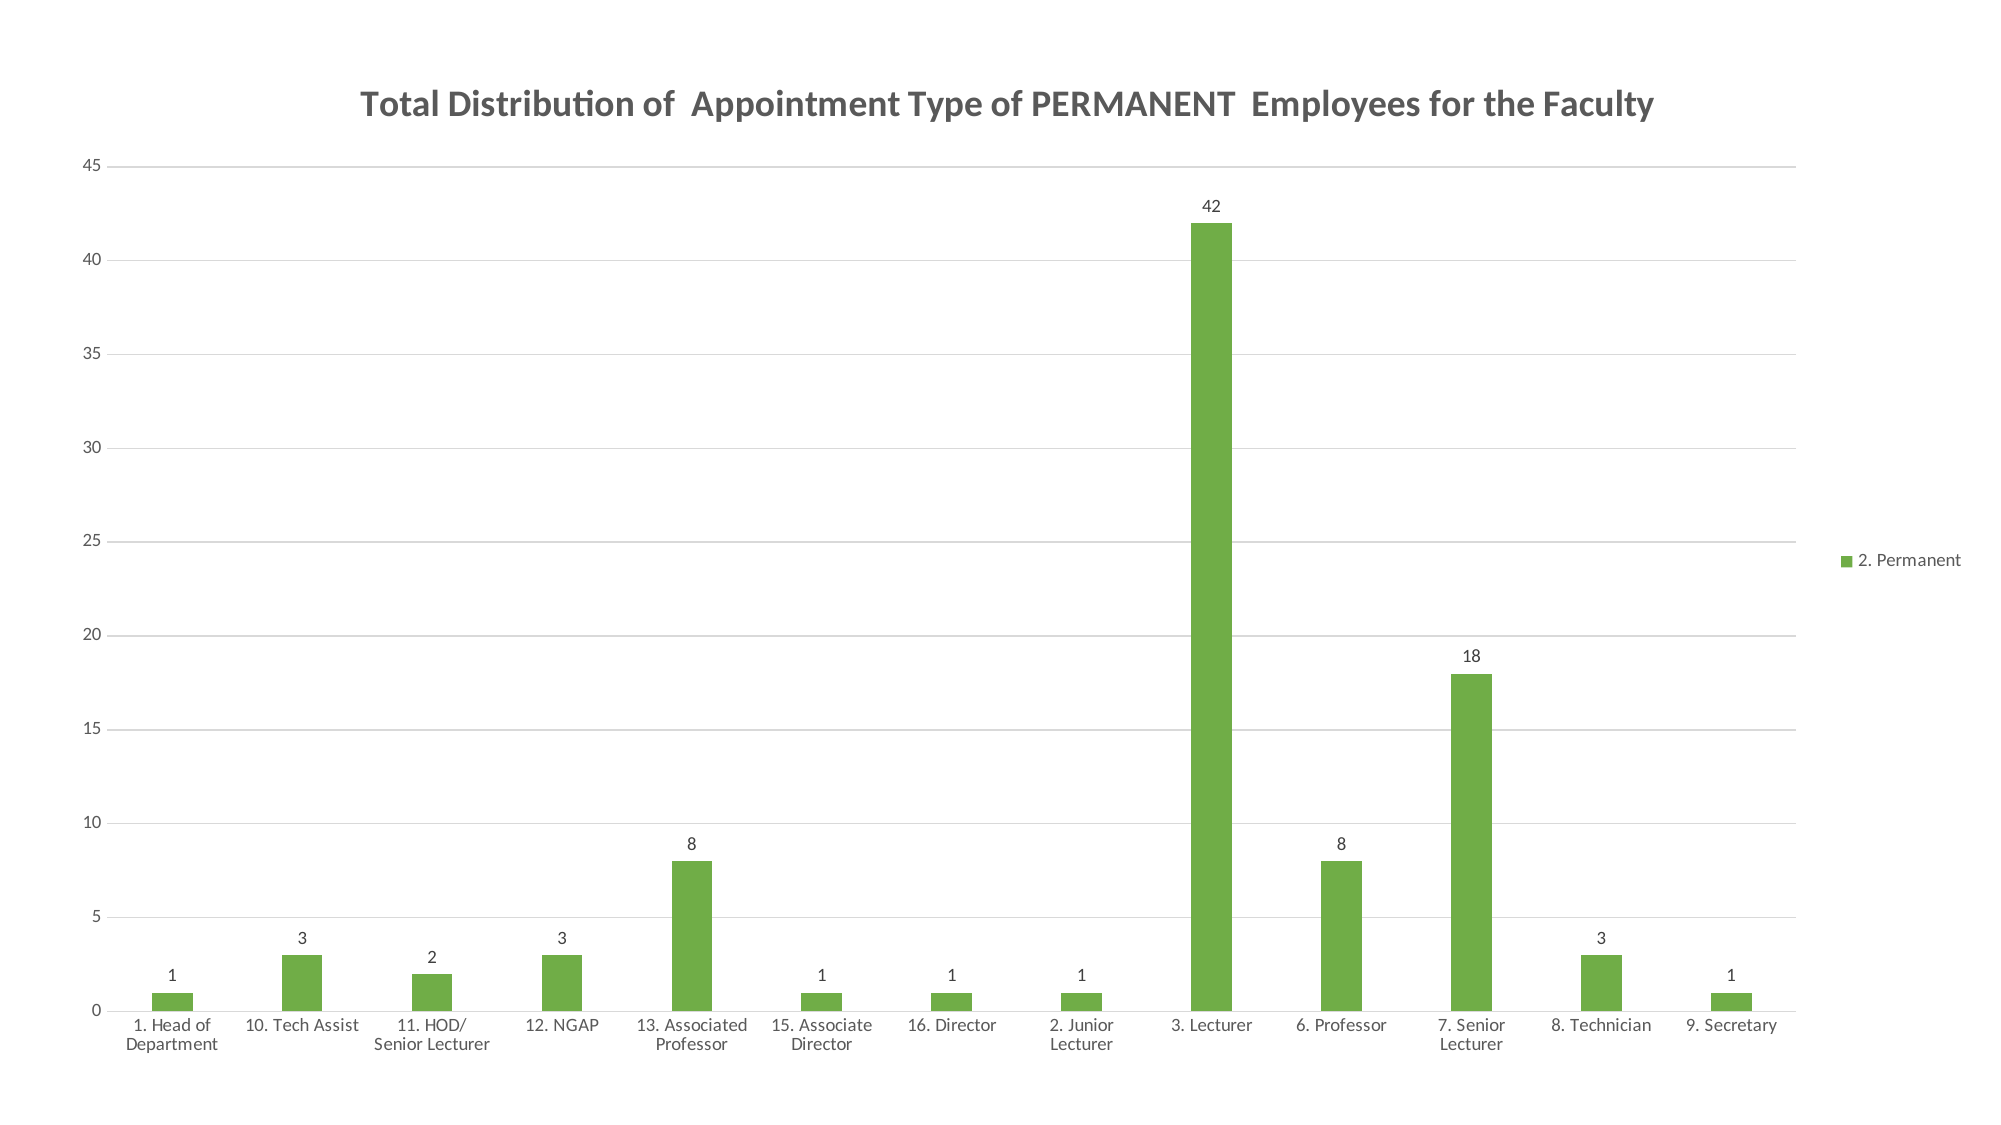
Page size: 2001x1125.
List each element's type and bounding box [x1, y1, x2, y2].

chart [43, 48, 1980, 1076]
